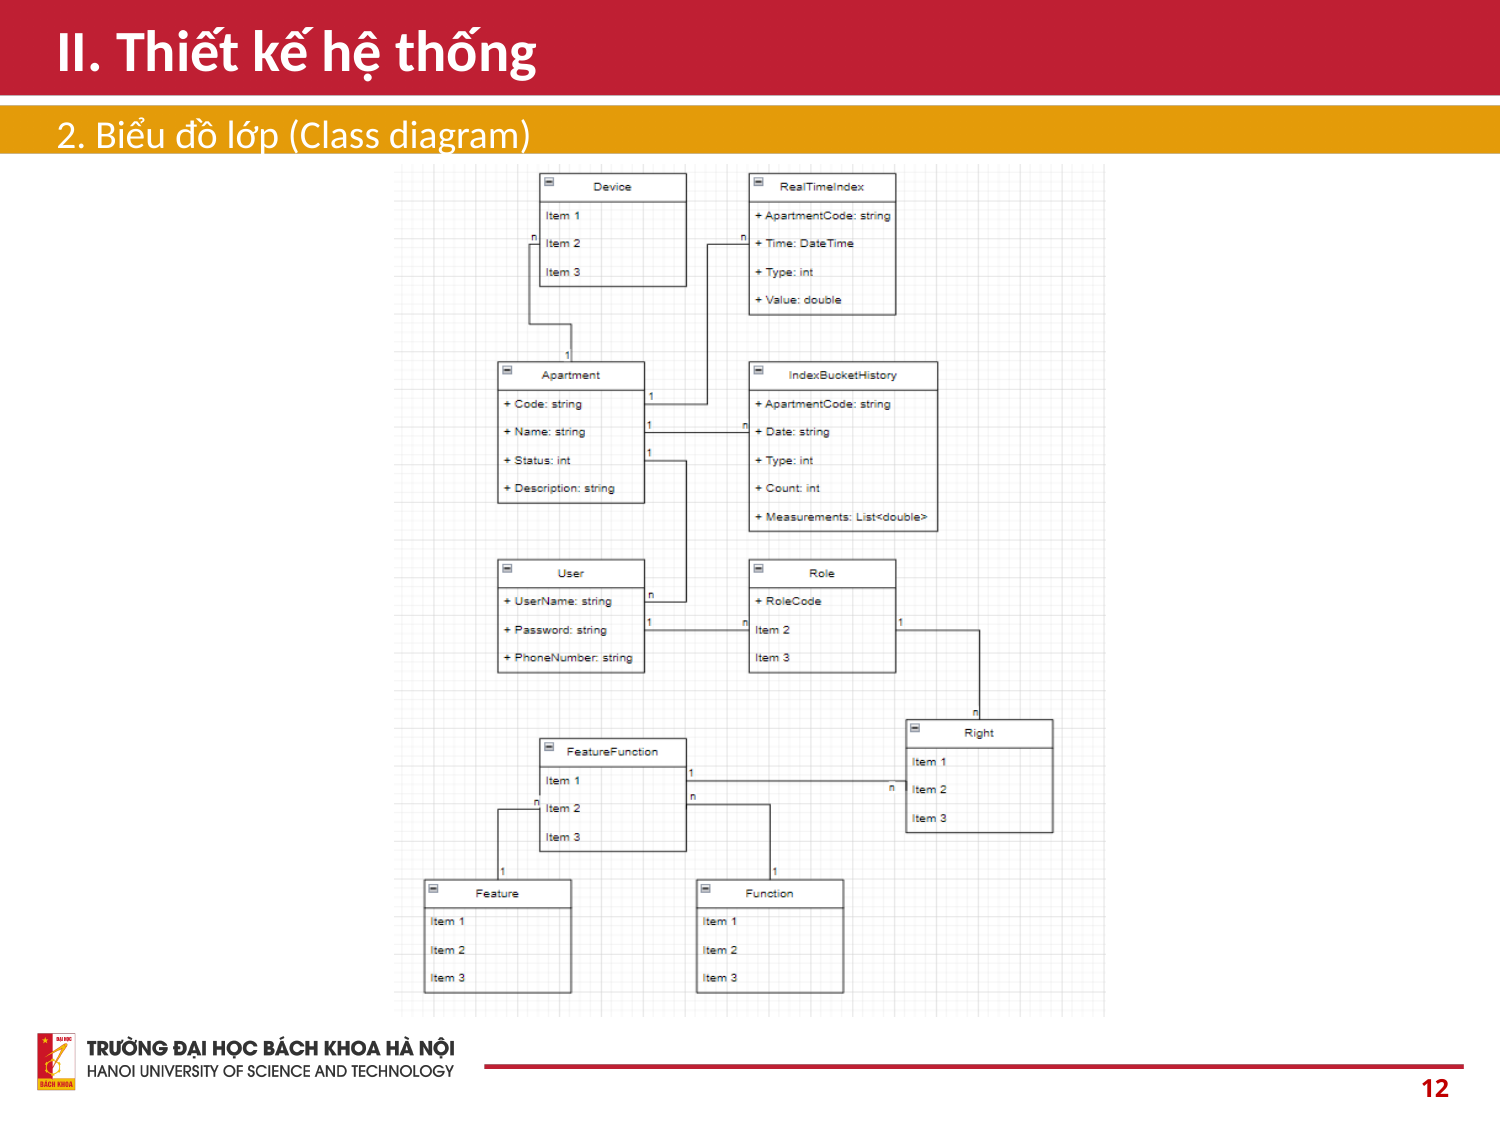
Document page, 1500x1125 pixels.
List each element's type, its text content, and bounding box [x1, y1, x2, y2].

text_box 2. Biểu đồ lớp (Class diagram) [41, 101, 1256, 164]
slide_number 12 [1126, 1065, 1464, 1125]
picture [0, 0, 1500, 1125]
title II. Thiết kế hệ thống [41, 13, 1459, 85]
